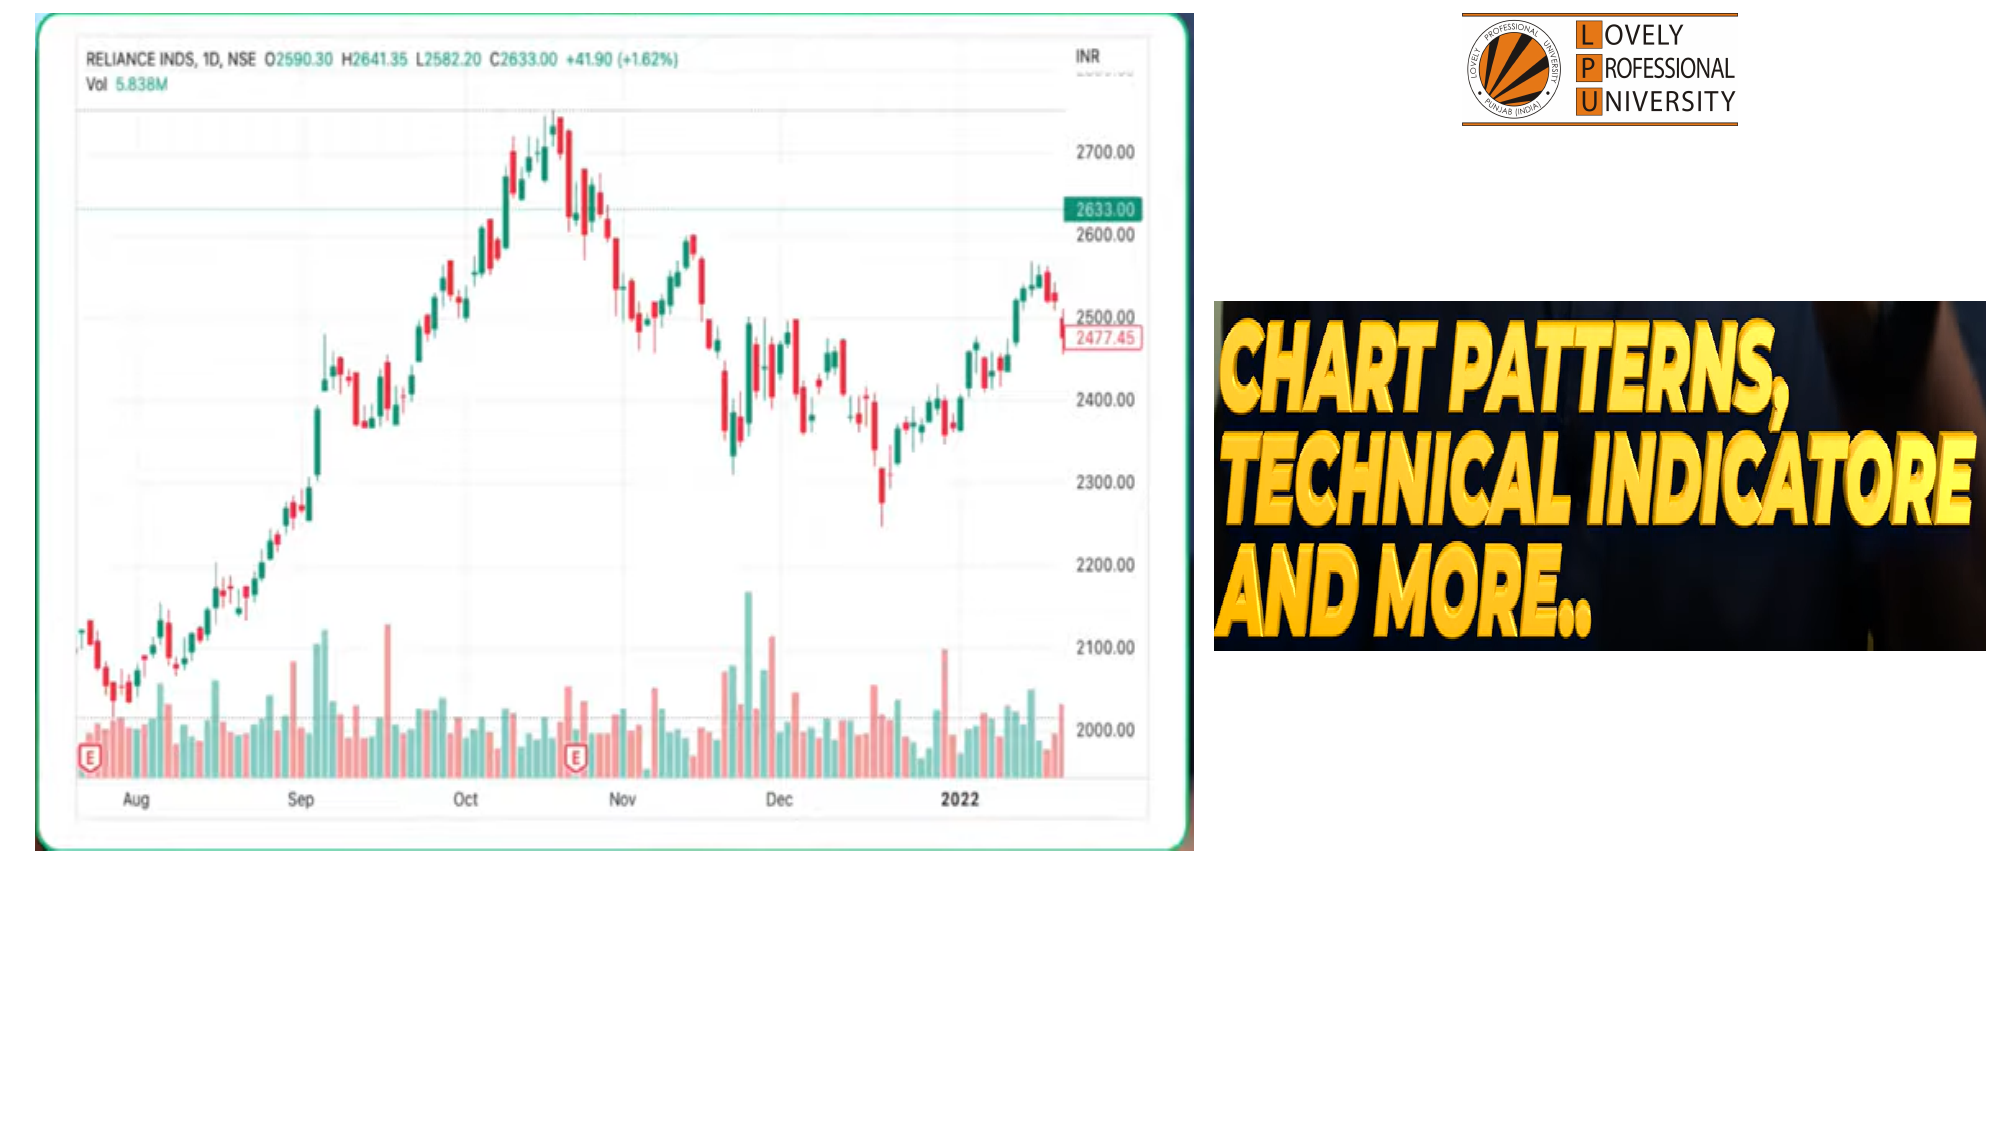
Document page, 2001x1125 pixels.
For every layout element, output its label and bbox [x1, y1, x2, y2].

picture [35, 13, 1194, 851]
picture [1214, 301, 1986, 651]
text_box [1462, 14, 1738, 126]
